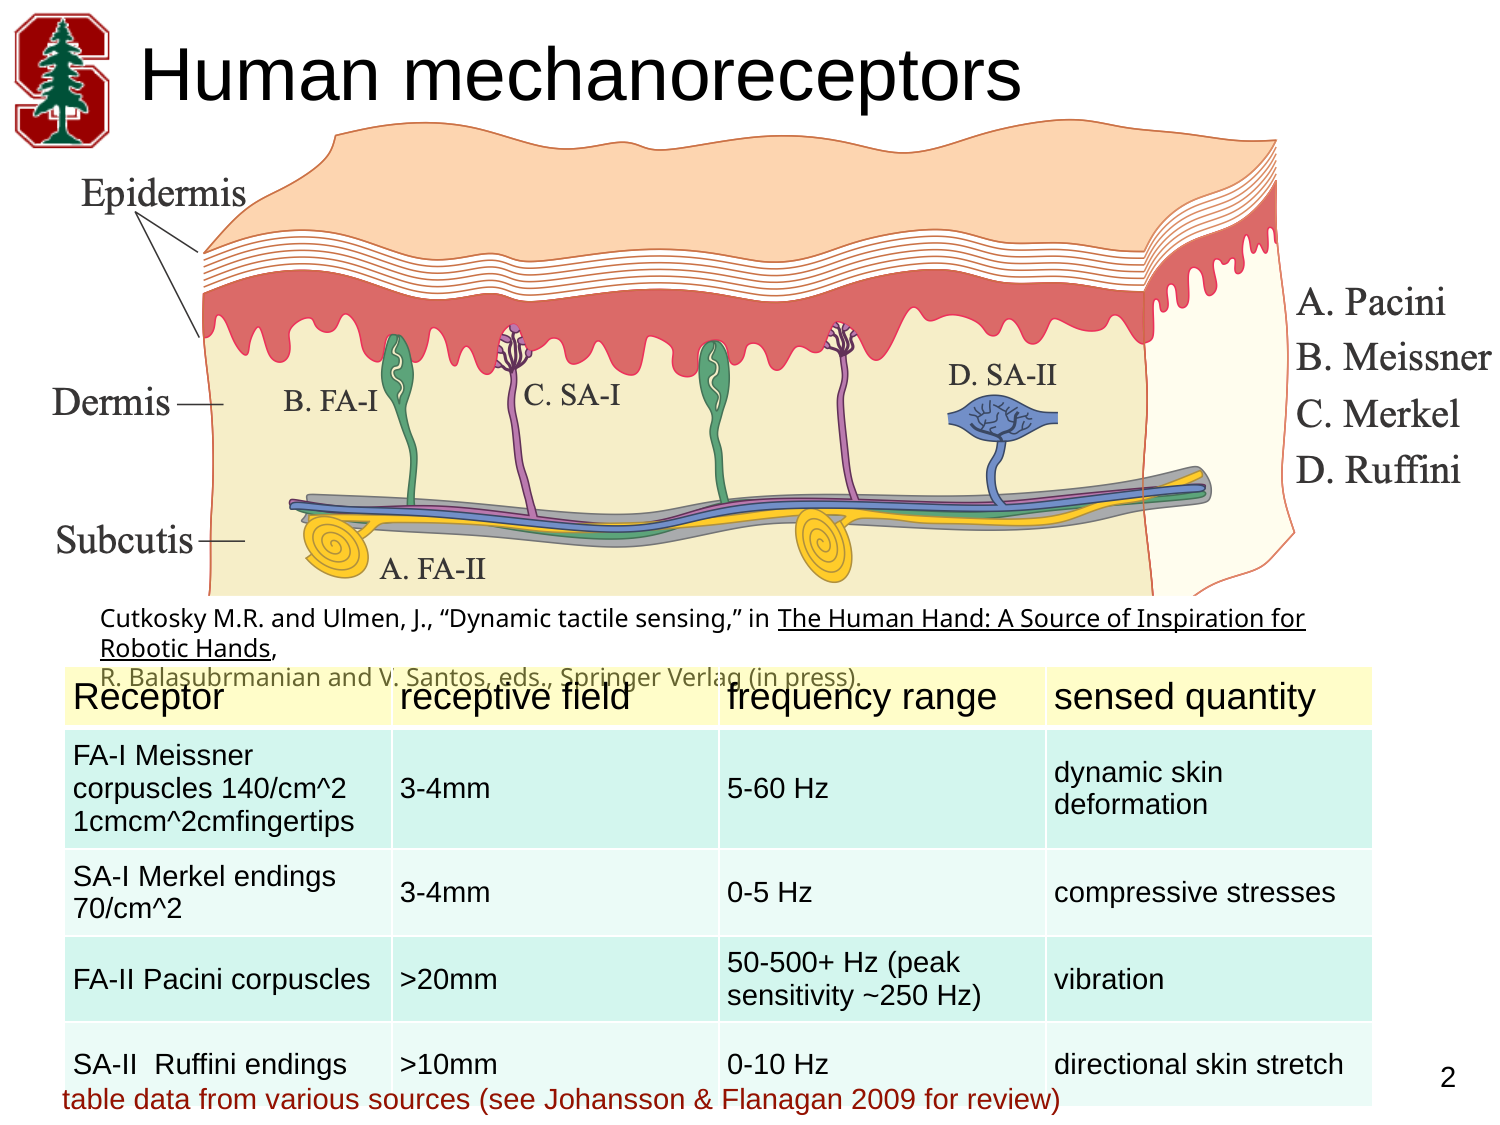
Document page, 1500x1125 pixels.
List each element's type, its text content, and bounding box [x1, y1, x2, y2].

table_cell 0-10 Hz [720, 1023, 1045, 1080]
table_cell 5-60 Hz [720, 730, 1045, 848]
table_cell SA-I Merkel endings 70/cm^2 [65, 850, 391, 935]
title Human mechanoreceptors [133, 18, 1409, 112]
table_cell SA-II Ruffini endings [65, 1023, 391, 1080]
slide_number 2 [1415, 1054, 1463, 1100]
table_header sensed quantity [1047, 667, 1372, 725]
table_cell FA-II Pacini corpuscles [65, 937, 391, 1021]
table_cell vibration [1047, 937, 1372, 1021]
picture [12, 10, 1492, 649]
text_box Cutkosky M.R. and Ulmen, J., “Dynamic tactile sensing,” in The Human Hand: A Source of Inspiration for Robotic Hands, R. Balasubrmanian and V. Santos, eds., Springer Verlag (in press). [93, 649, 1405, 699]
table_cell 3-4mm [393, 850, 718, 935]
table_header receptive field [393, 667, 718, 725]
table_cell >20mm [393, 937, 718, 1021]
table_cell 3-4mm [393, 730, 718, 848]
table_header frequency range [720, 667, 1045, 725]
table_cell directional skin stretch [1047, 1023, 1372, 1106]
table_cell compressive stresses [1047, 850, 1372, 935]
table_cell >10mm [393, 1023, 718, 1080]
table_cell 50-500+ Hz (peak sensitivity ~250 Hz) [720, 937, 1045, 1021]
text_box table data from various sources (see Johansson & Flanagan 2009 for review) [55, 1080, 1077, 1122]
table_header Receptor [65, 667, 391, 725]
table_cell 0-5 Hz [720, 850, 1045, 935]
table_cell dynamic skin deformation [1047, 730, 1372, 848]
table_cell FA-I Meissner corpuscles 140/cm^2 1cmcm^2cmfingertips [65, 730, 391, 848]
